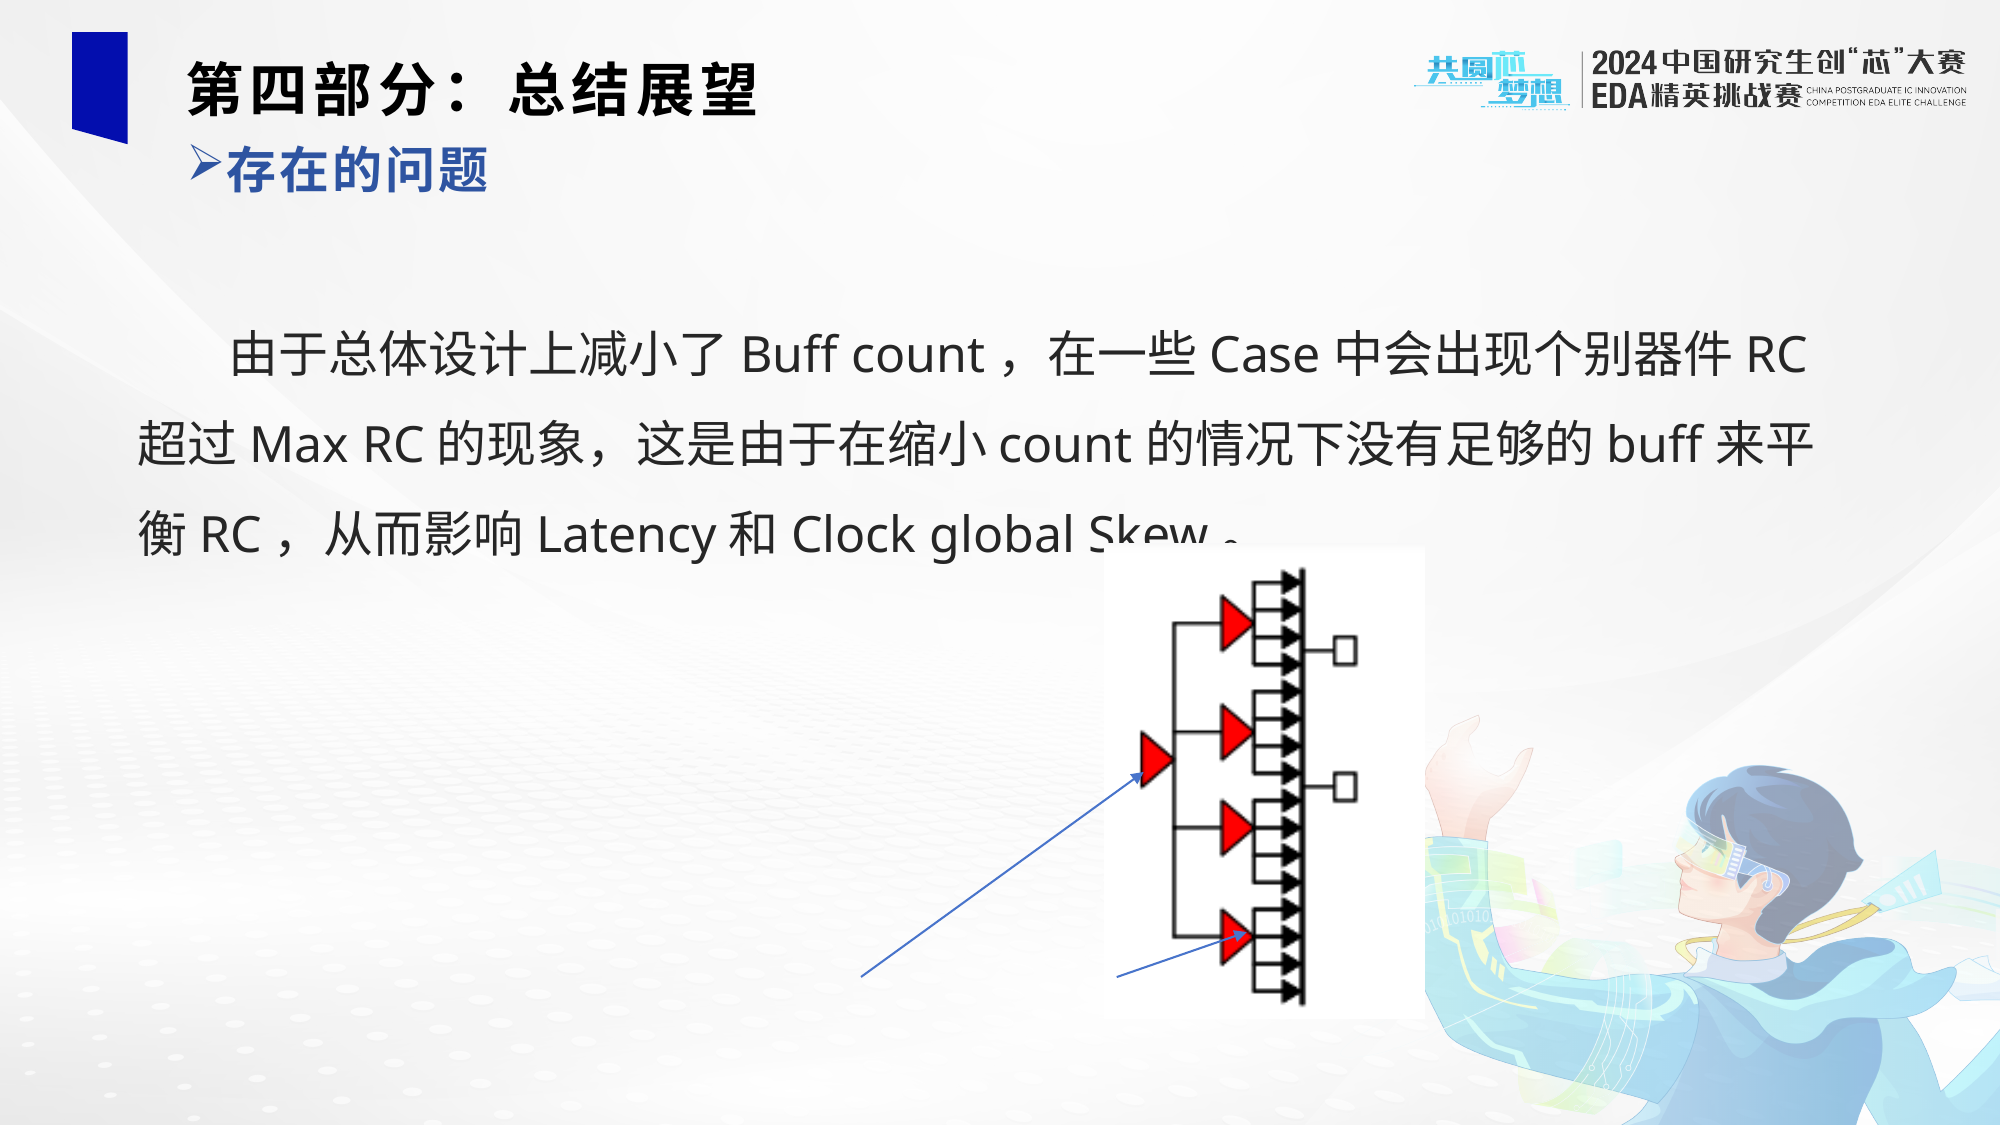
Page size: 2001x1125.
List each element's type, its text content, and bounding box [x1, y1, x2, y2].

picture [1103, 543, 1426, 1020]
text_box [1116, 931, 1248, 978]
text_box 存在的问题 [166, 128, 646, 208]
text_box 由于总体设计上减小了Buff count，在一些Case中会出现个别器件RC超过Max RC的现象，这是由于在缩小count的情况下没有足够的buff来平衡RC，从而影响Latency和Clock global Skew。 [122, 285, 1878, 571]
text_box 第四部分：总结展望 [170, 45, 1265, 130]
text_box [860, 771, 1145, 978]
picture [1414, 44, 1968, 121]
